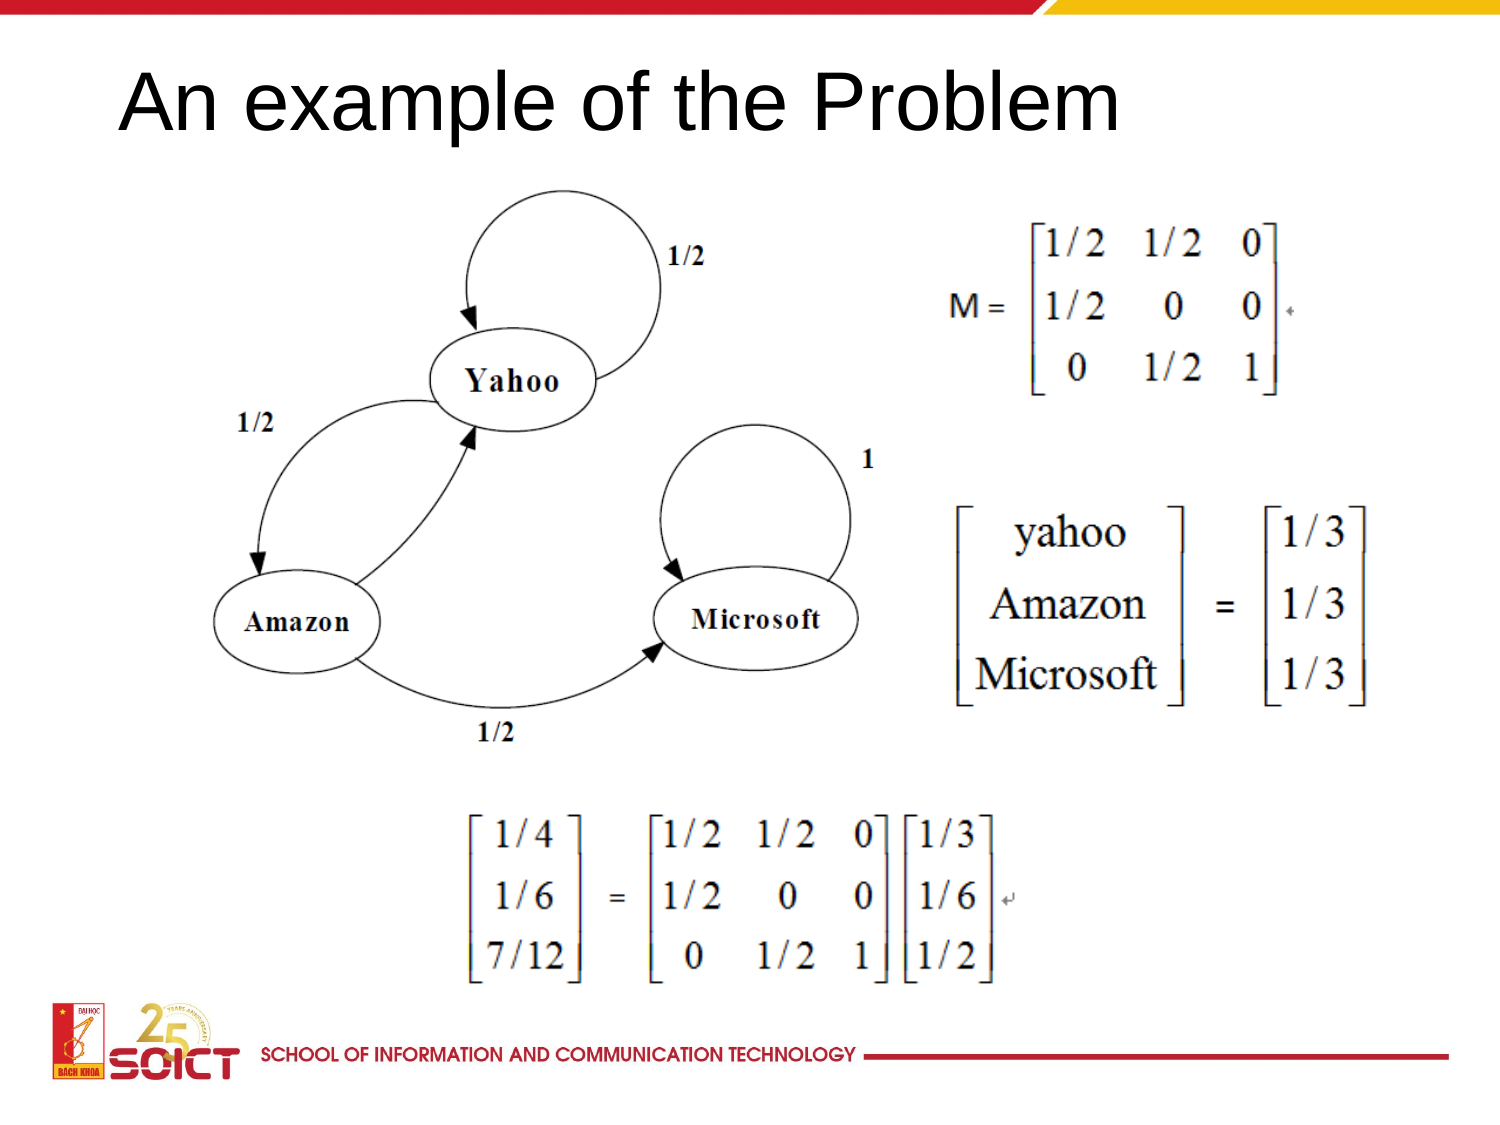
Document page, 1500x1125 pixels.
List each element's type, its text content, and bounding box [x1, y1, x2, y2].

picture [0, 0, 1500, 1125]
title An example of the Problem [103, 29, 1397, 179]
